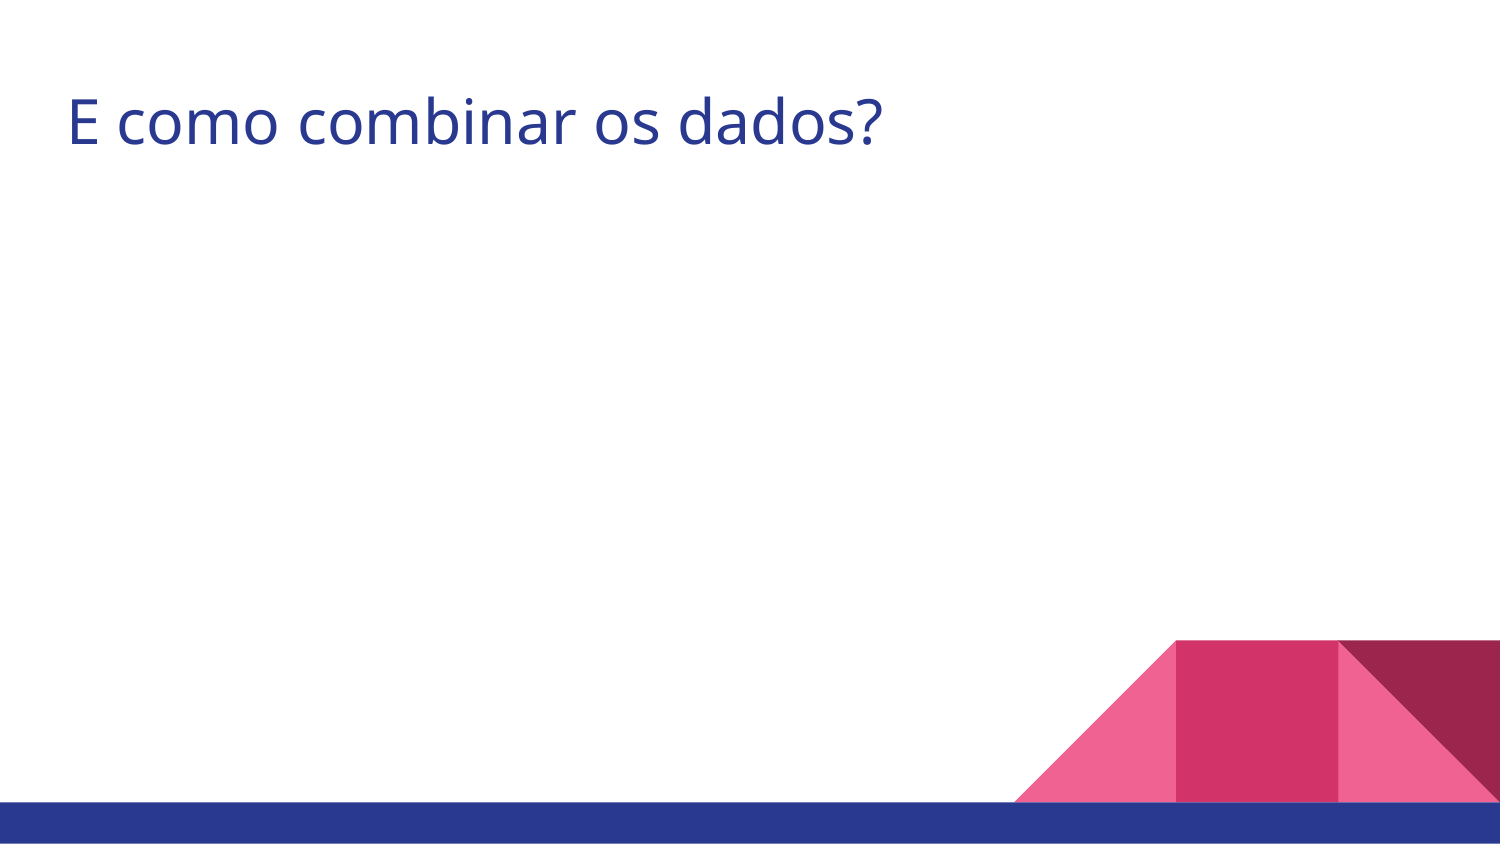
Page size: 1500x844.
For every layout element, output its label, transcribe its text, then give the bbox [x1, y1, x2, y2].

title E como combinar os dados? [51, 67, 1449, 167]
